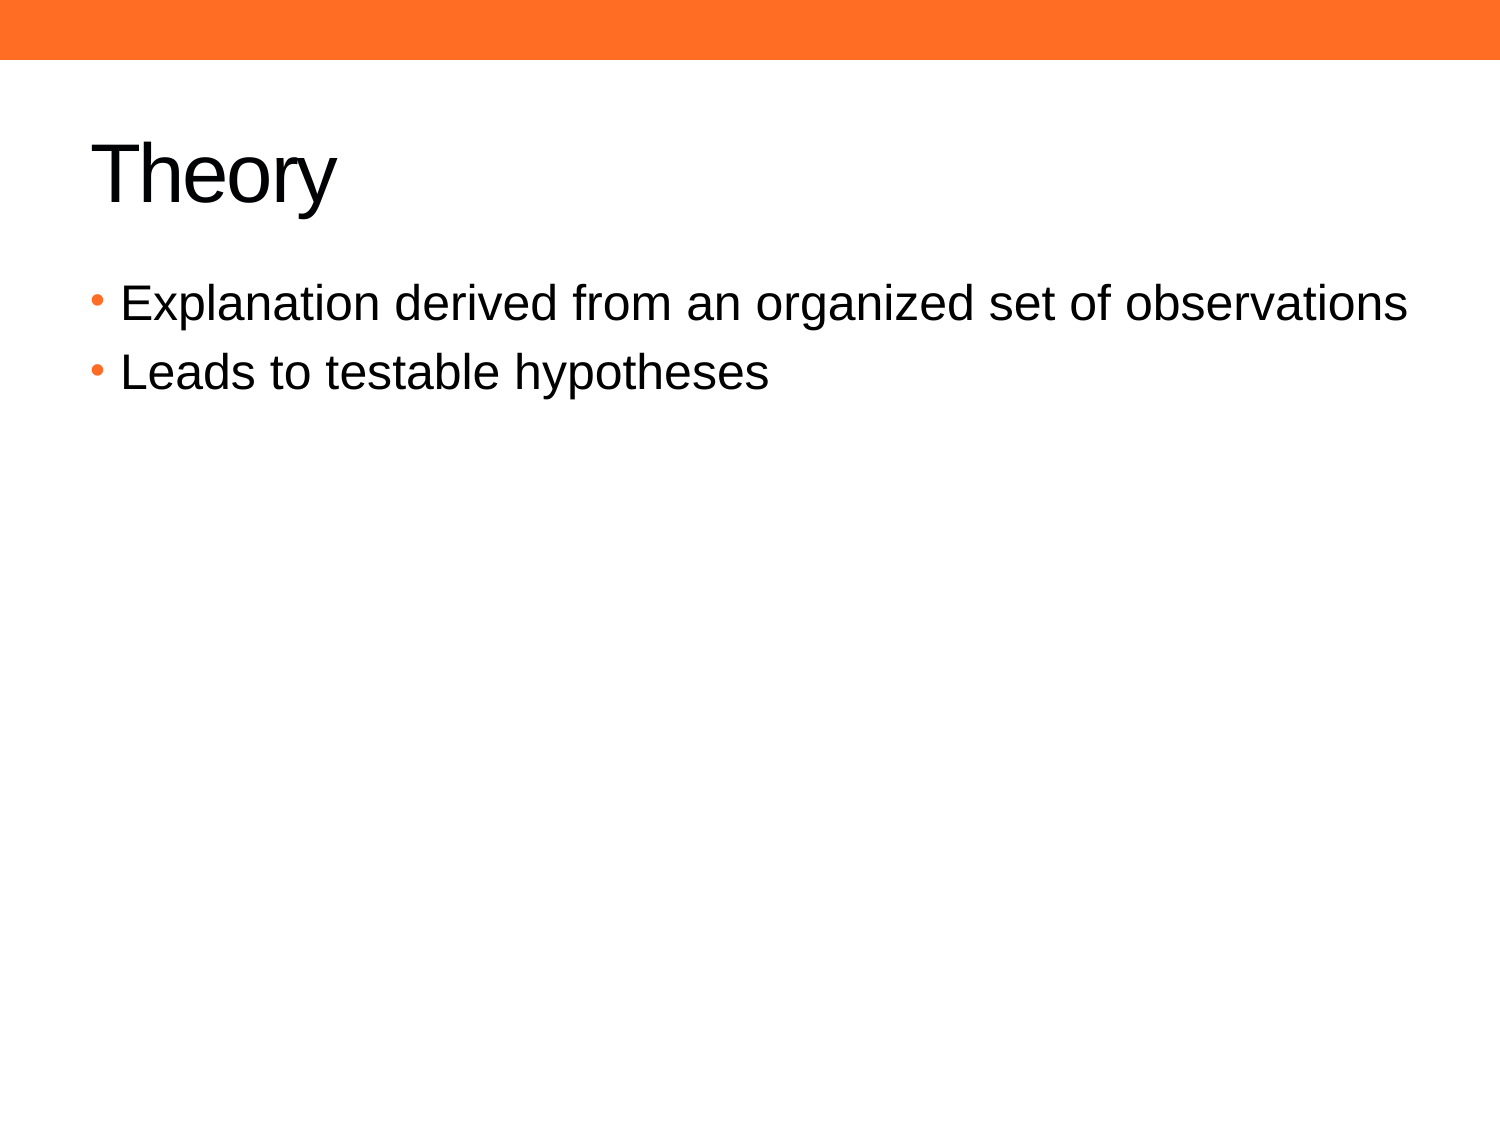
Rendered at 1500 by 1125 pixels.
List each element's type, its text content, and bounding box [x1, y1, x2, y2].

list Explanation derived from an organized set of observations Leads to testable hypotheses [75, 262, 1425, 1063]
title Theory [75, 87, 1425, 250]
